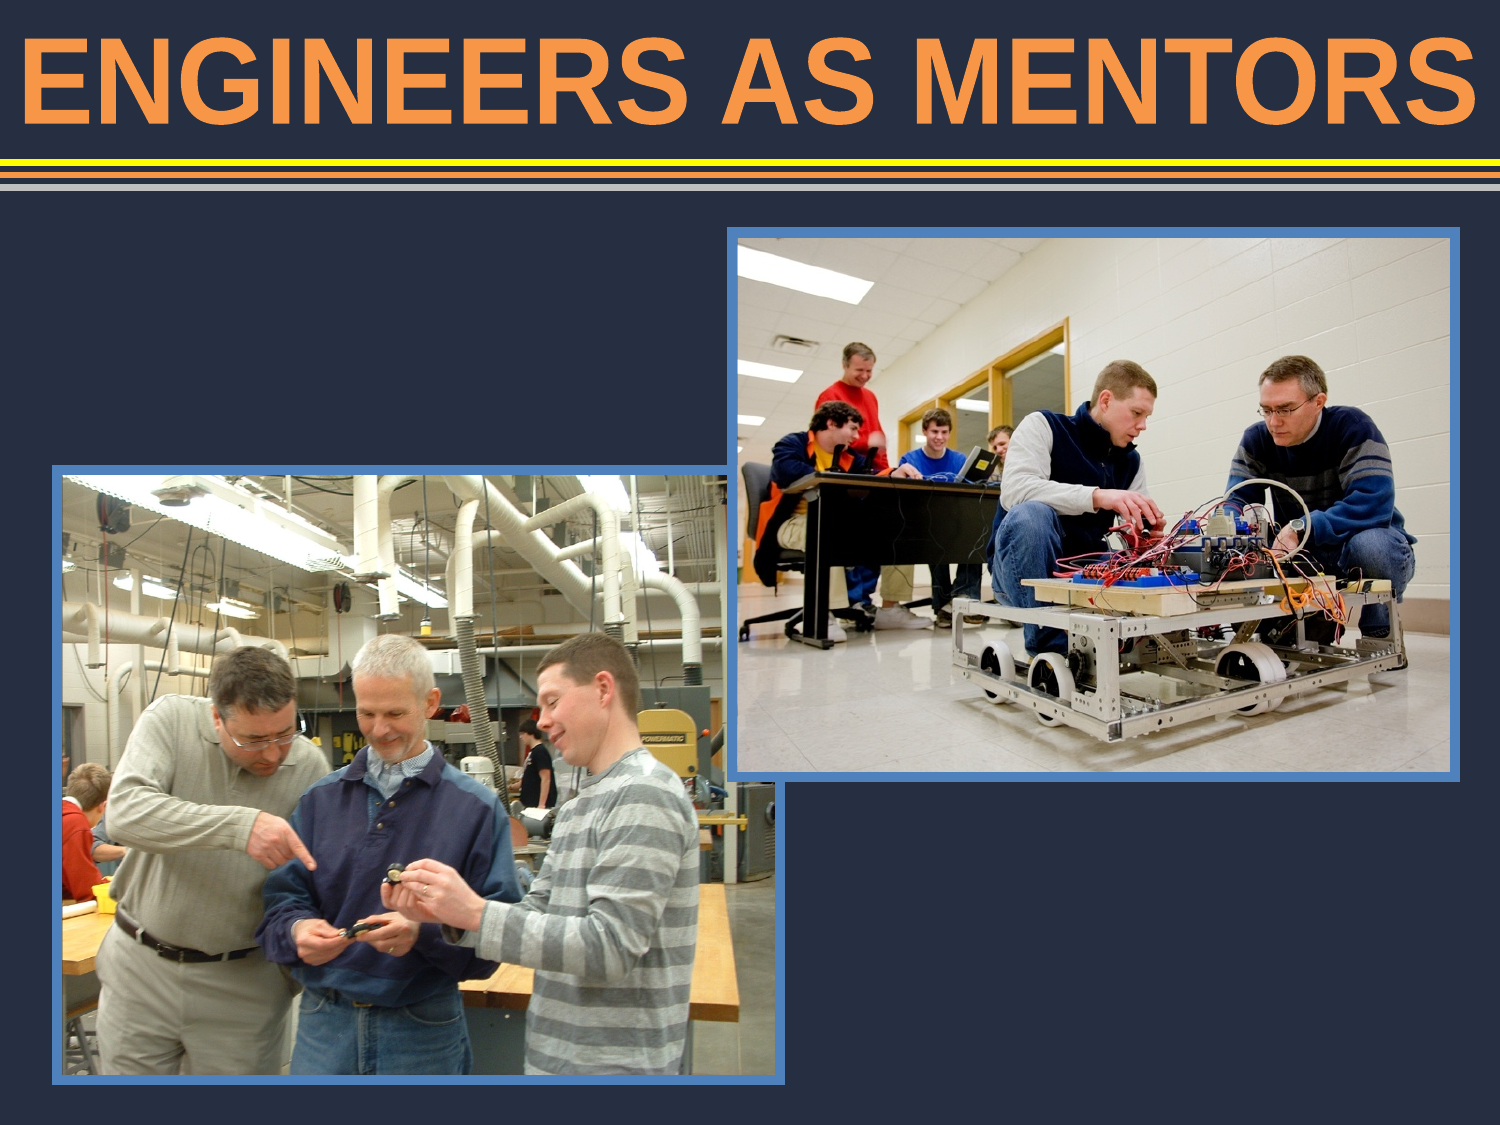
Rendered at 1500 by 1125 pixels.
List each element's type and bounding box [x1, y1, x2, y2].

picture [62, 237, 1451, 1076]
